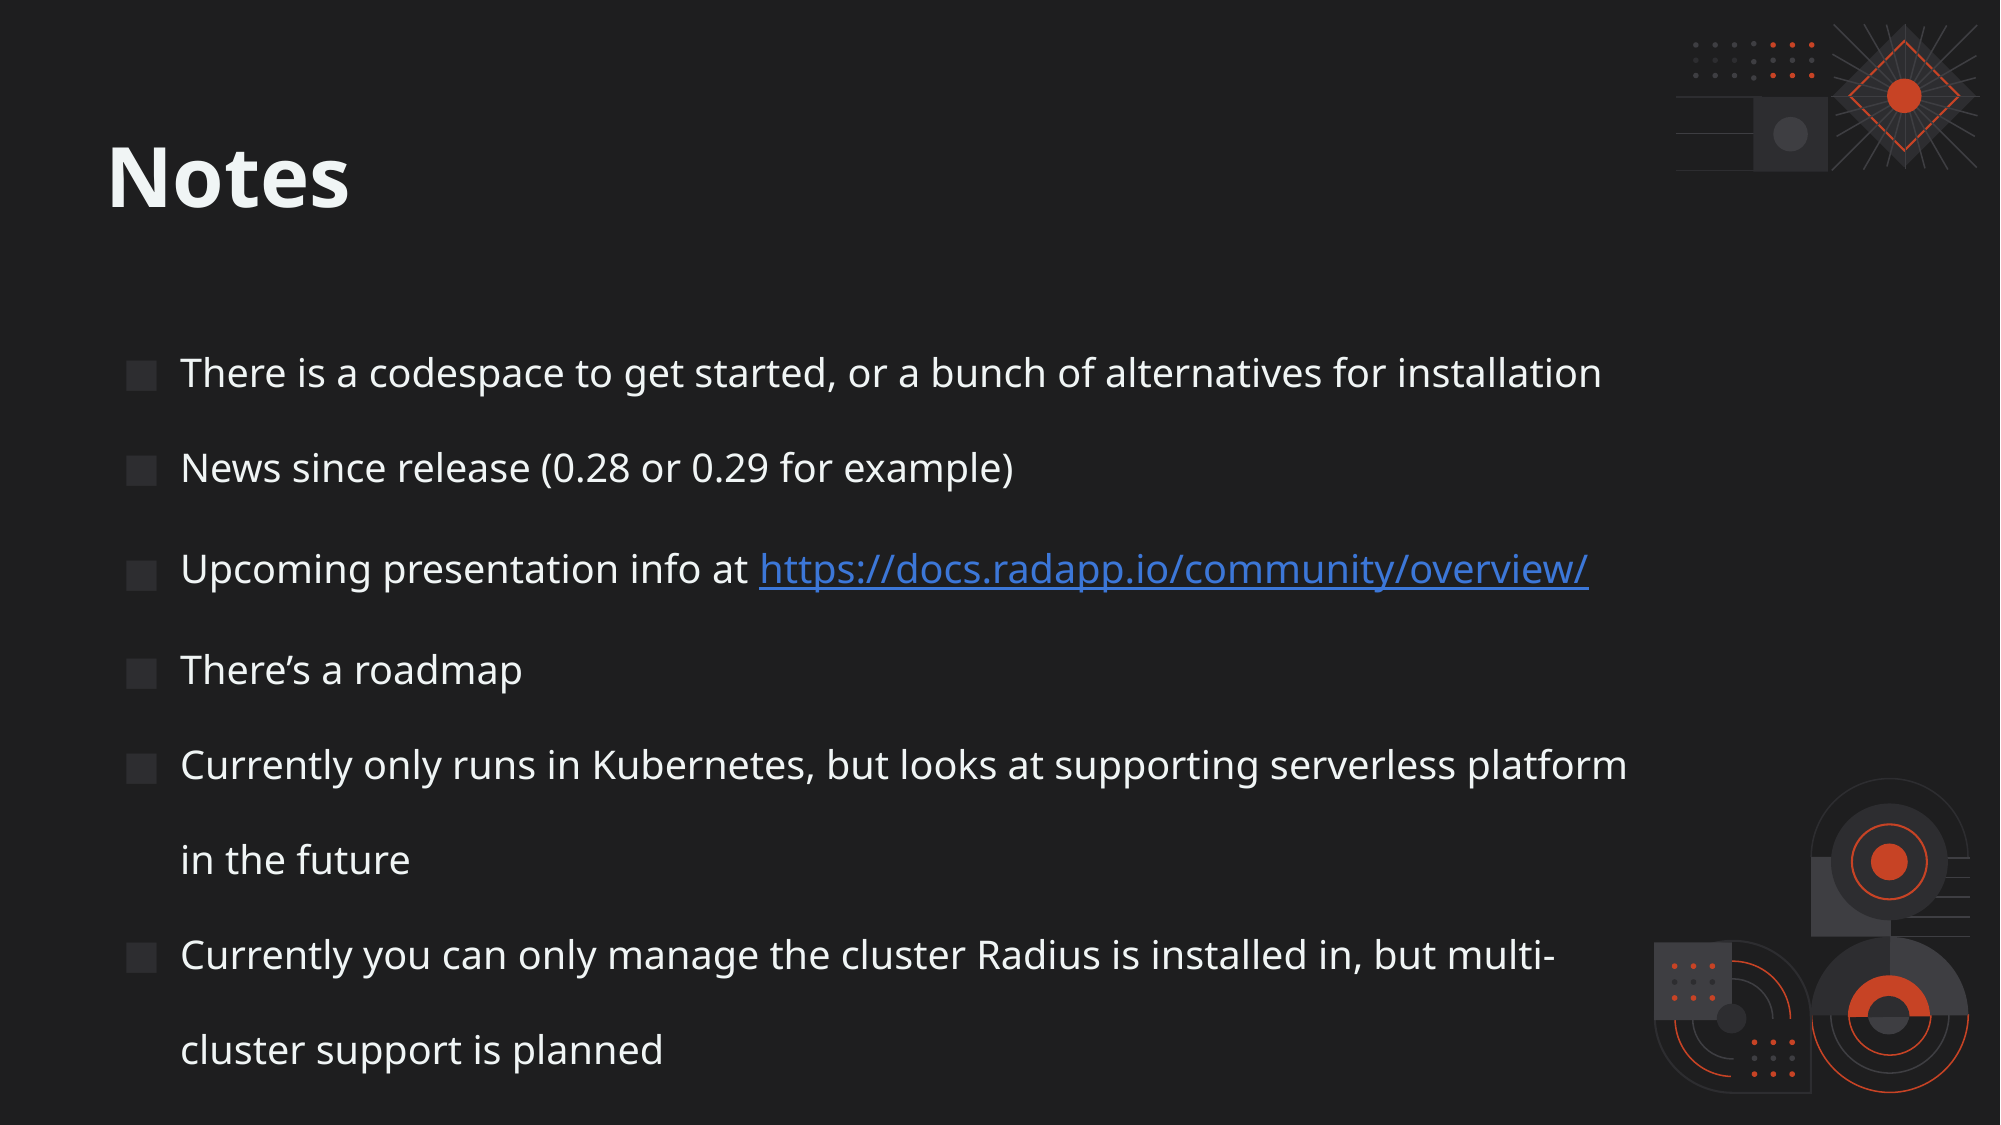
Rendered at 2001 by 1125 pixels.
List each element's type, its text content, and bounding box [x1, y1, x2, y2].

list There is a codespace to get started, or a bunch of alternatives for installation News since release (0.28 or 0.29 for example) Upcoming presentation info at https://docs.radapp.io/community/overview/ There’s a roadmap Currently only runs in Kubernetes, but looks at supporting serverless platform in the future Currently you can only manage the cluster Radius is installed in, but multi-cluster support is planned Talk about the concept of “appiness”, the feeling of satisfaction when the application is at the center of every workflow [85, 280, 1677, 1021]
title Notes [85, 123, 1618, 249]
